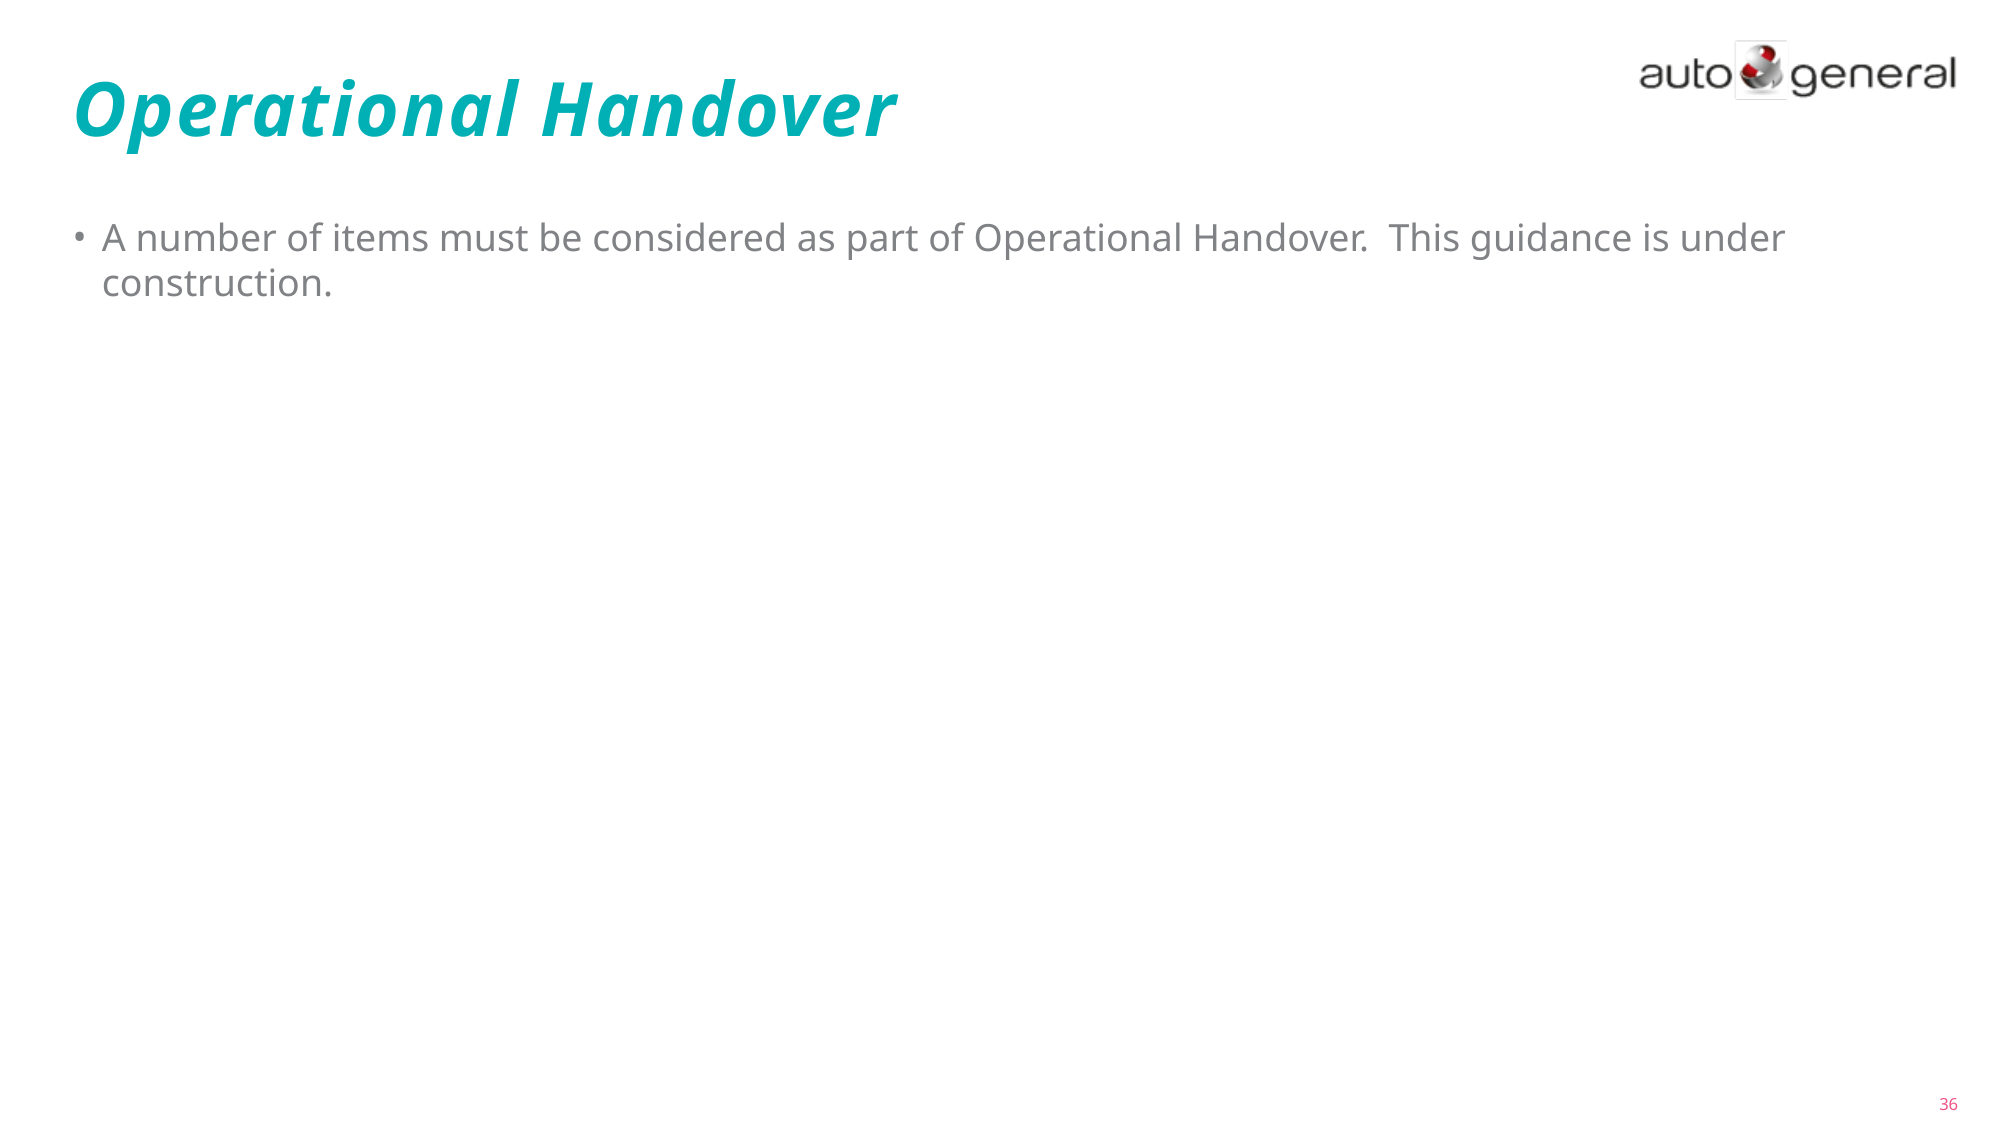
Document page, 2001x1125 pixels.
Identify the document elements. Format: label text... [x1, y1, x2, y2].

title Operational Handover [72, 67, 1618, 159]
list A number of items must be considered as part of Operational Handover. This guidance is under construction. [72, 213, 1851, 962]
picture [1596, 8, 2000, 133]
